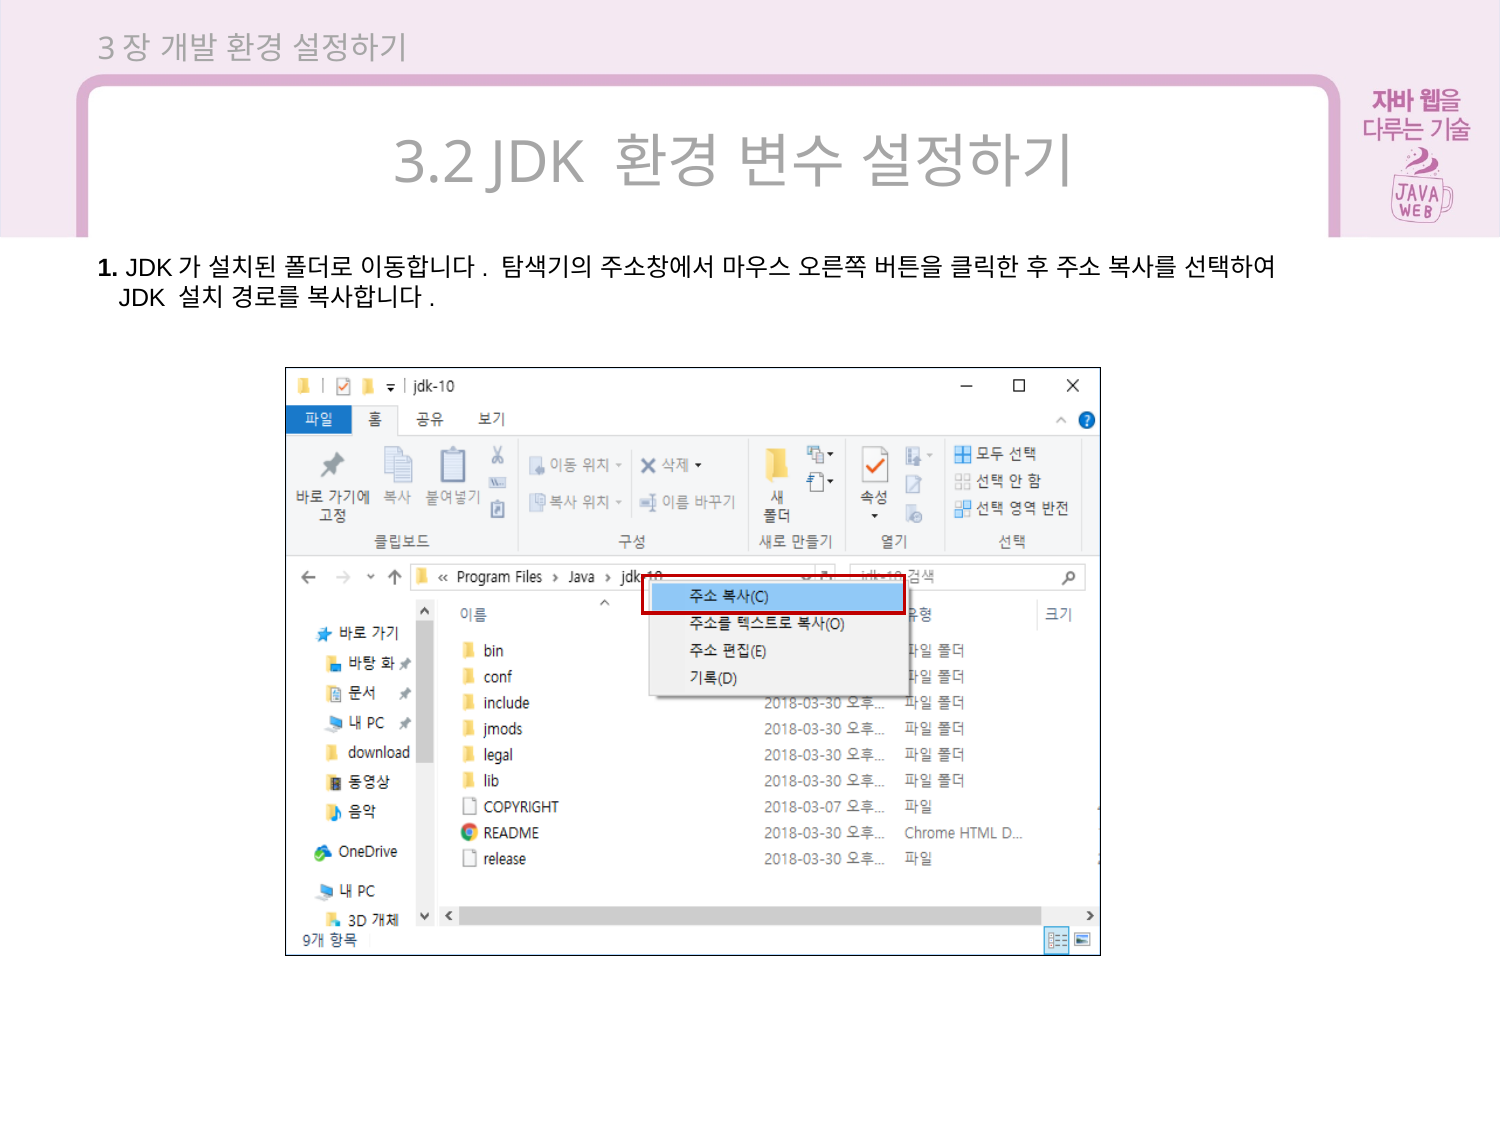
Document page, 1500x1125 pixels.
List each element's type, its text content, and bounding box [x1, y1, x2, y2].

picture [0, 0, 1500, 1125]
text_box 1. JDK가 설치된 폴더로 이동합니다. 탐색기의 주소창에서 마우스 오른쪽 버튼을 클릭한 후 주소 복사를 선택하여 JDK 설치 경로를 복사합니다. [82, 244, 1417, 319]
text_box 3장 개발 환경 설정하기 [82, 0, 1133, 74]
text_box 3.2 JDK 환경 변수 설정하기 [217, 117, 1268, 202]
